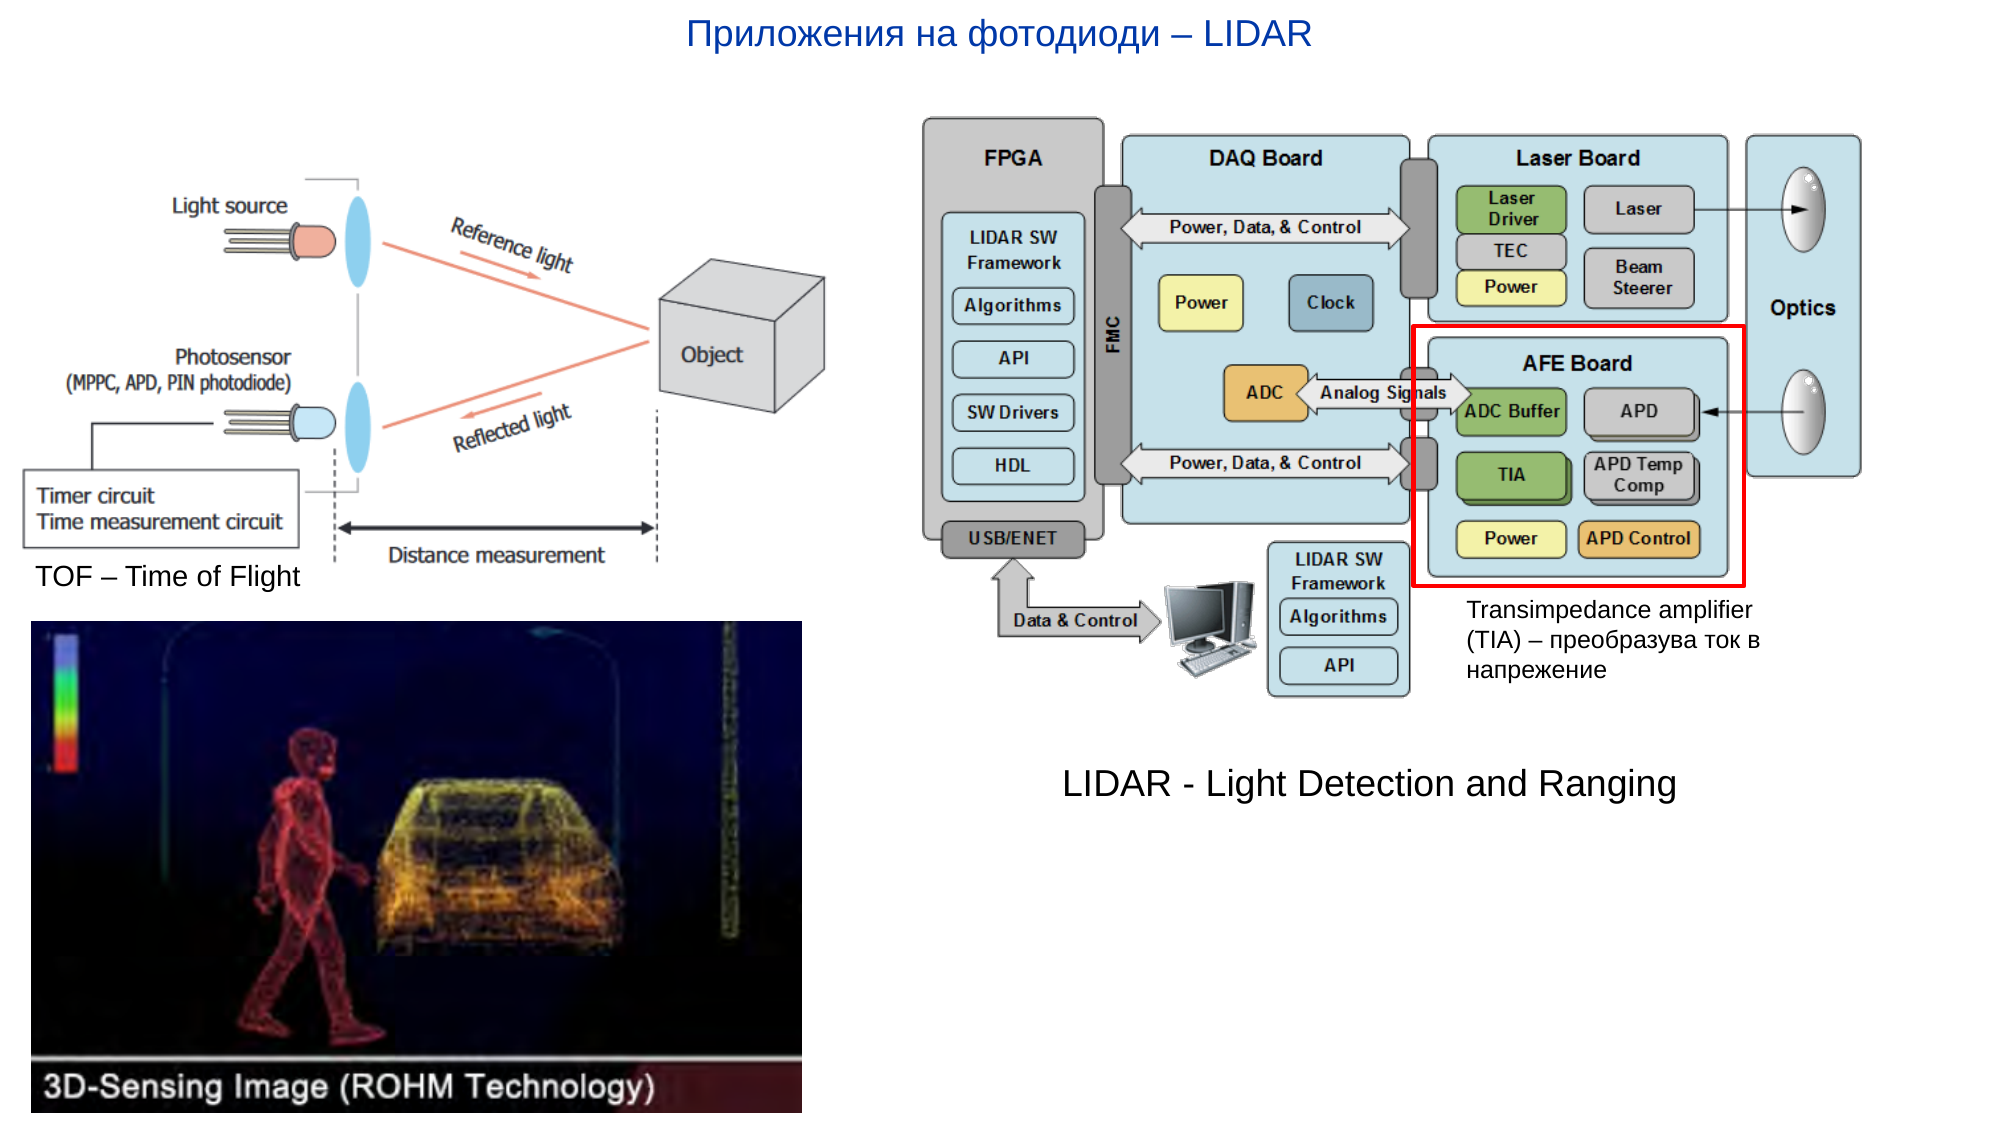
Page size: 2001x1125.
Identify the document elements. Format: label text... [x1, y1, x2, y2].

picture [31, 621, 802, 1113]
picture [917, 89, 1867, 730]
picture [8, 172, 857, 601]
text_box Приложения на фотодиоди – LIDAR [7, 1, 1993, 61]
text_box LIDAR - Light Detection and Ranging [1047, 751, 1715, 812]
